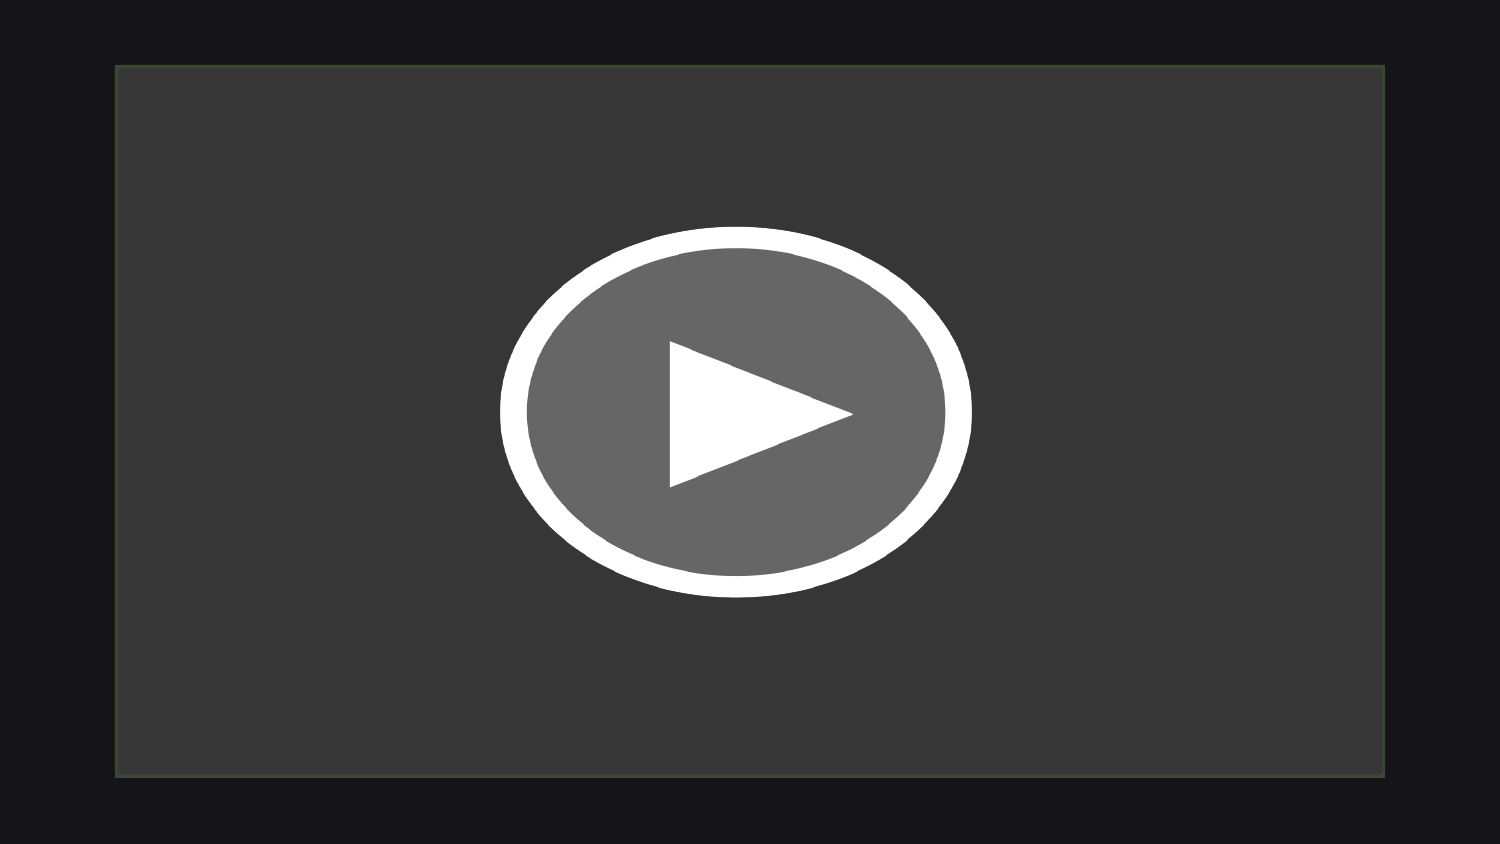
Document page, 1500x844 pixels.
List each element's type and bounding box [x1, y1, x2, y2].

text_box [114, 64, 1386, 779]
